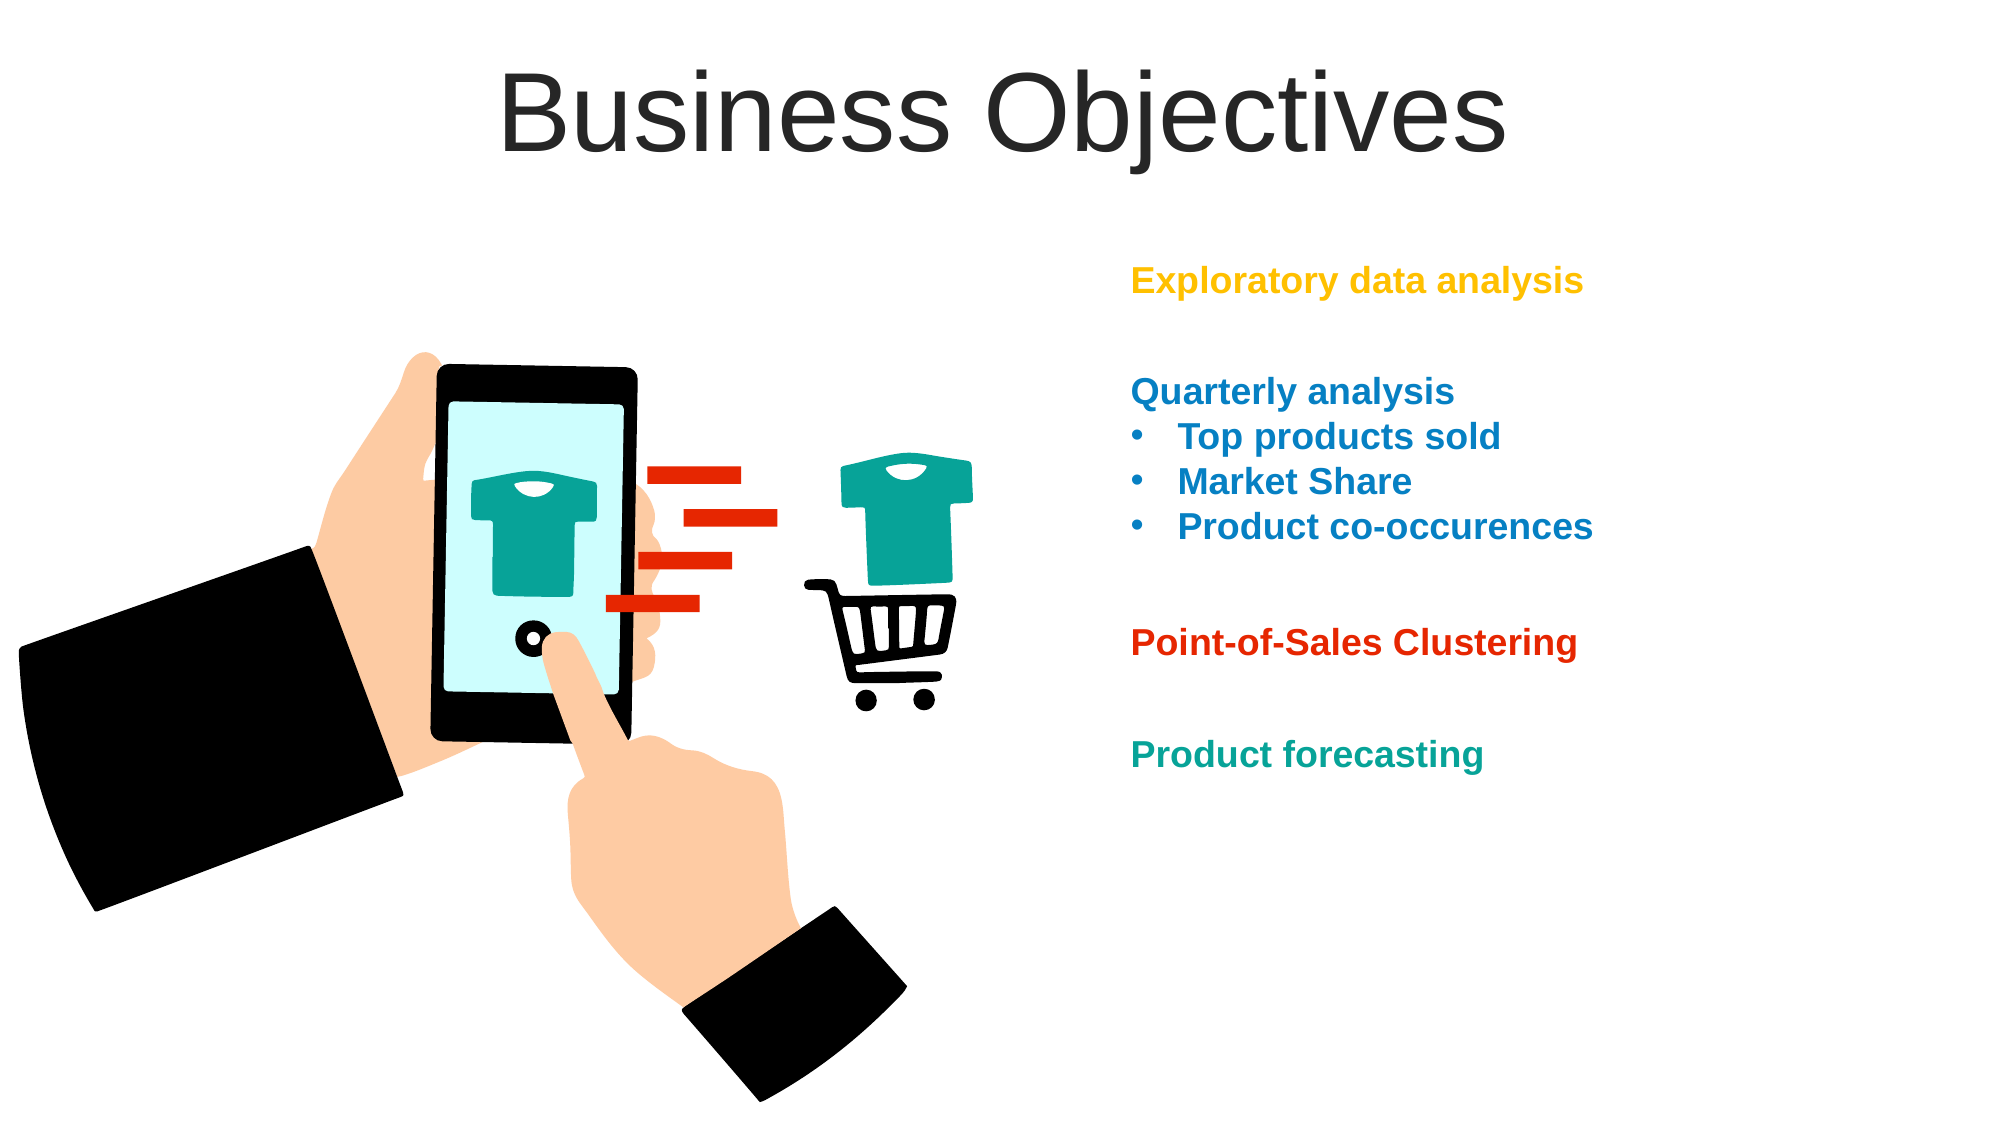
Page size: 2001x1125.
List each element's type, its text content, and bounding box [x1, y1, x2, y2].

list Business Objectives [53, 55, 1952, 175]
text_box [18, 352, 663, 912]
text_box Point-of-Sales Clustering​ [1115, 610, 1905, 671]
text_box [1115, 359, 1905, 557]
text_box Exploratory data analysis [1115, 248, 1691, 309]
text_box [605, 466, 778, 613]
text_box [908, 671, 942, 683]
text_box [470, 470, 598, 597]
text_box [541, 631, 908, 1102]
text_box [840, 452, 973, 586]
text_box Product forecasting [1115, 722, 1905, 783]
text_box [913, 688, 935, 711]
text_box [804, 579, 957, 659]
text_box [430, 363, 638, 745]
